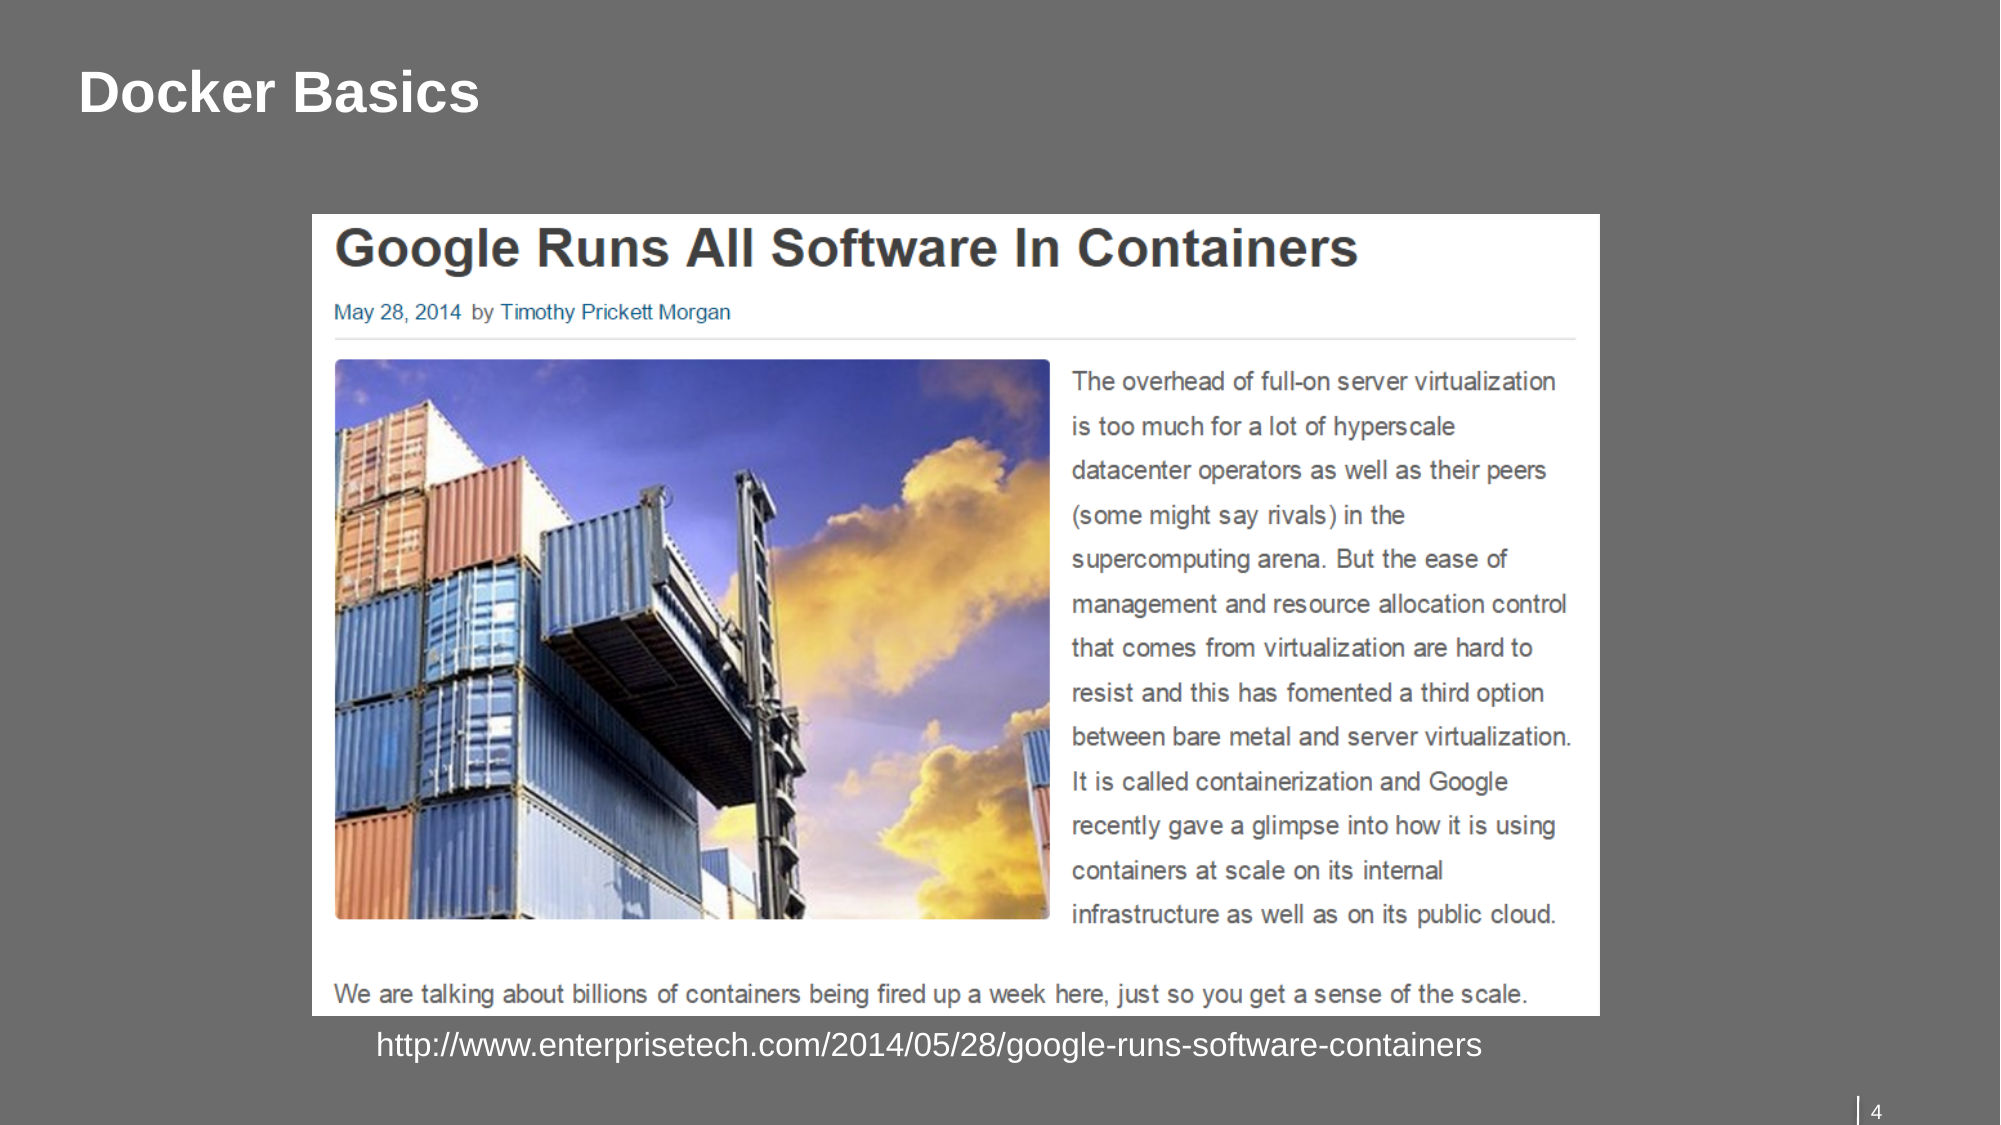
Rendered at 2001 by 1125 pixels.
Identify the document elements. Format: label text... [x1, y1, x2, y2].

text_box http://www.enterprisetech.com/2014/05/28/google-runs-software-containers [361, 1015, 1758, 1071]
slide_number 4 [1870, 1071, 1988, 1125]
title Docker Basics [63, 54, 1859, 218]
picture [312, 214, 1600, 1017]
